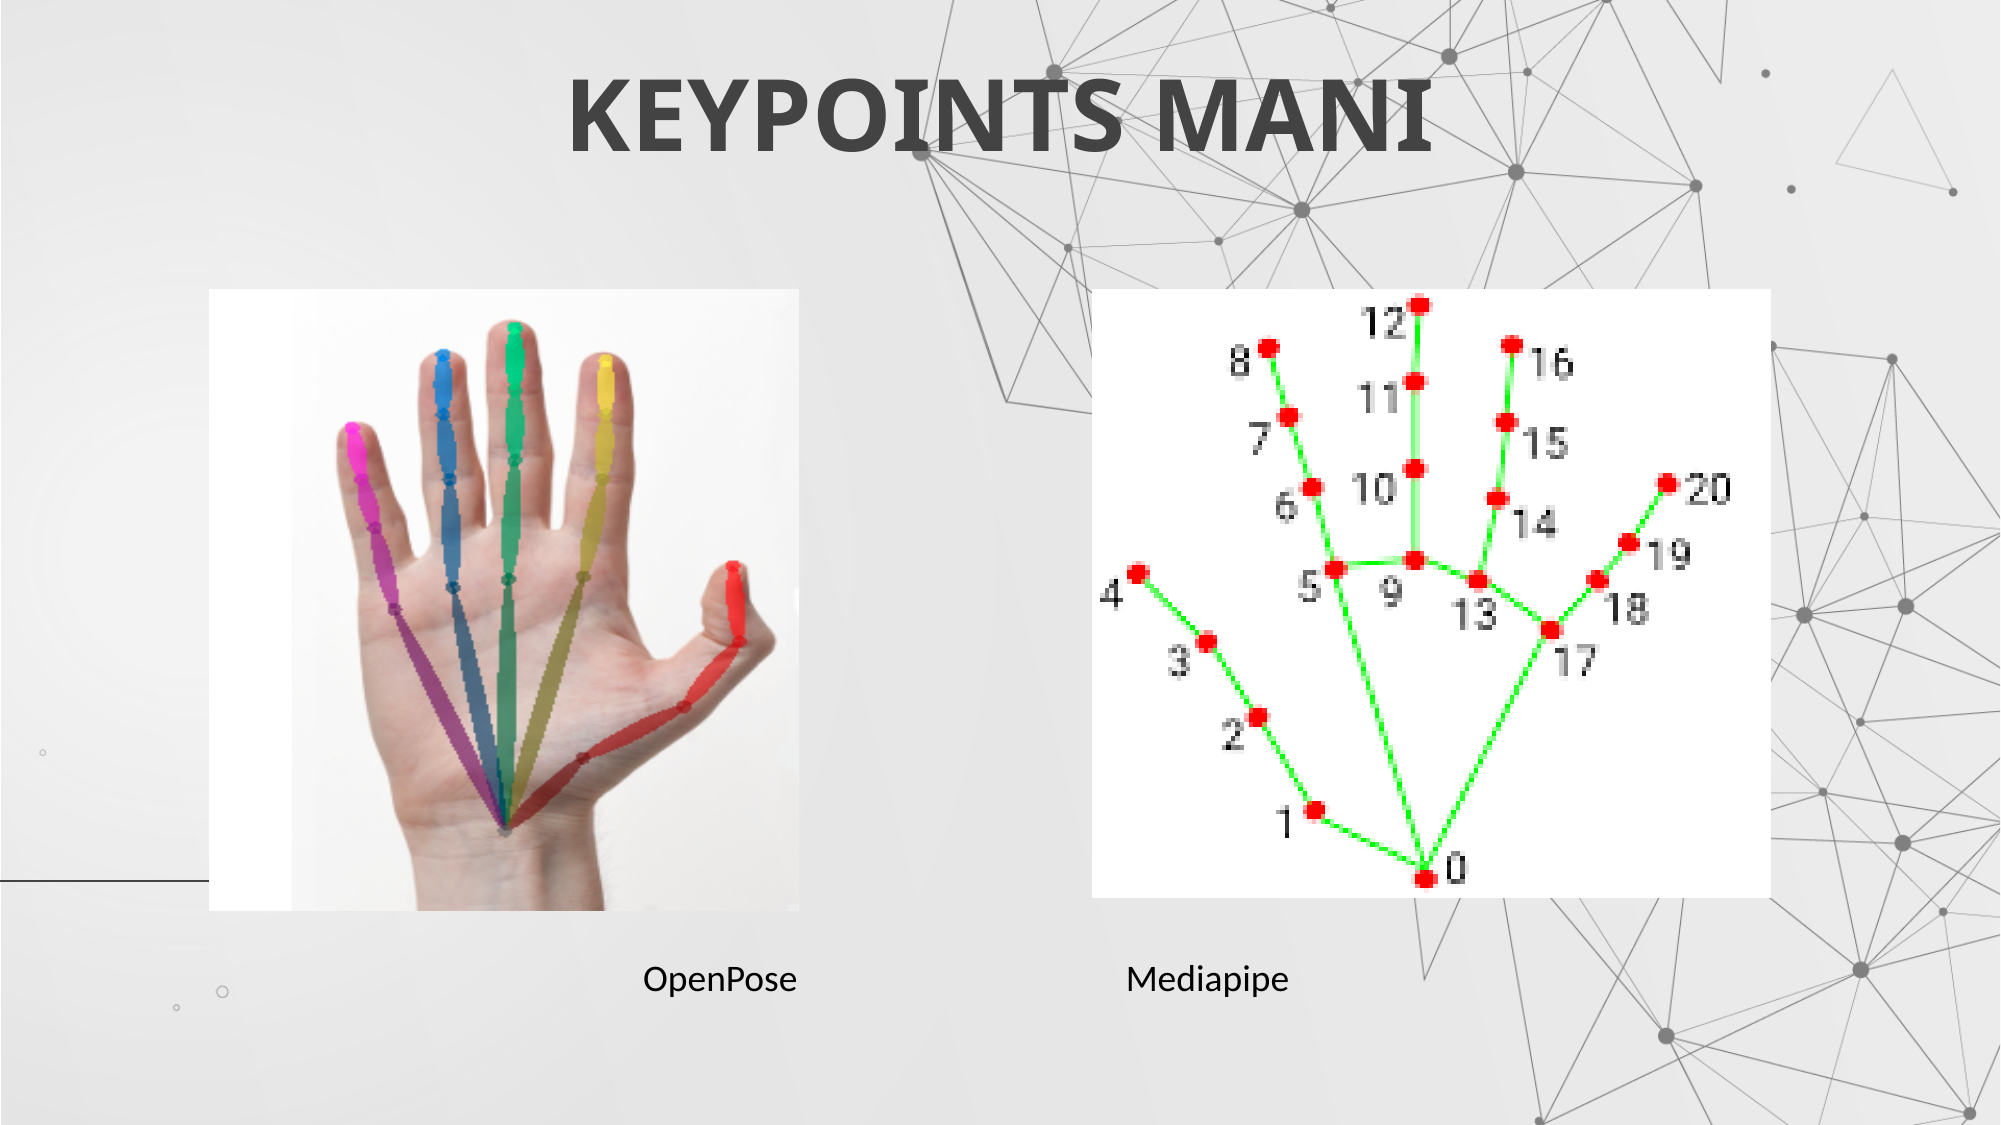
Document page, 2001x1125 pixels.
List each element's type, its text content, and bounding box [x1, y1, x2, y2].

picture [0, 0, 2001, 1125]
text_box OpenPose [628, 946, 825, 1007]
title KEYPOINTS MANI [182, 0, 1819, 224]
text_box Mediapipe [1111, 946, 1308, 1007]
